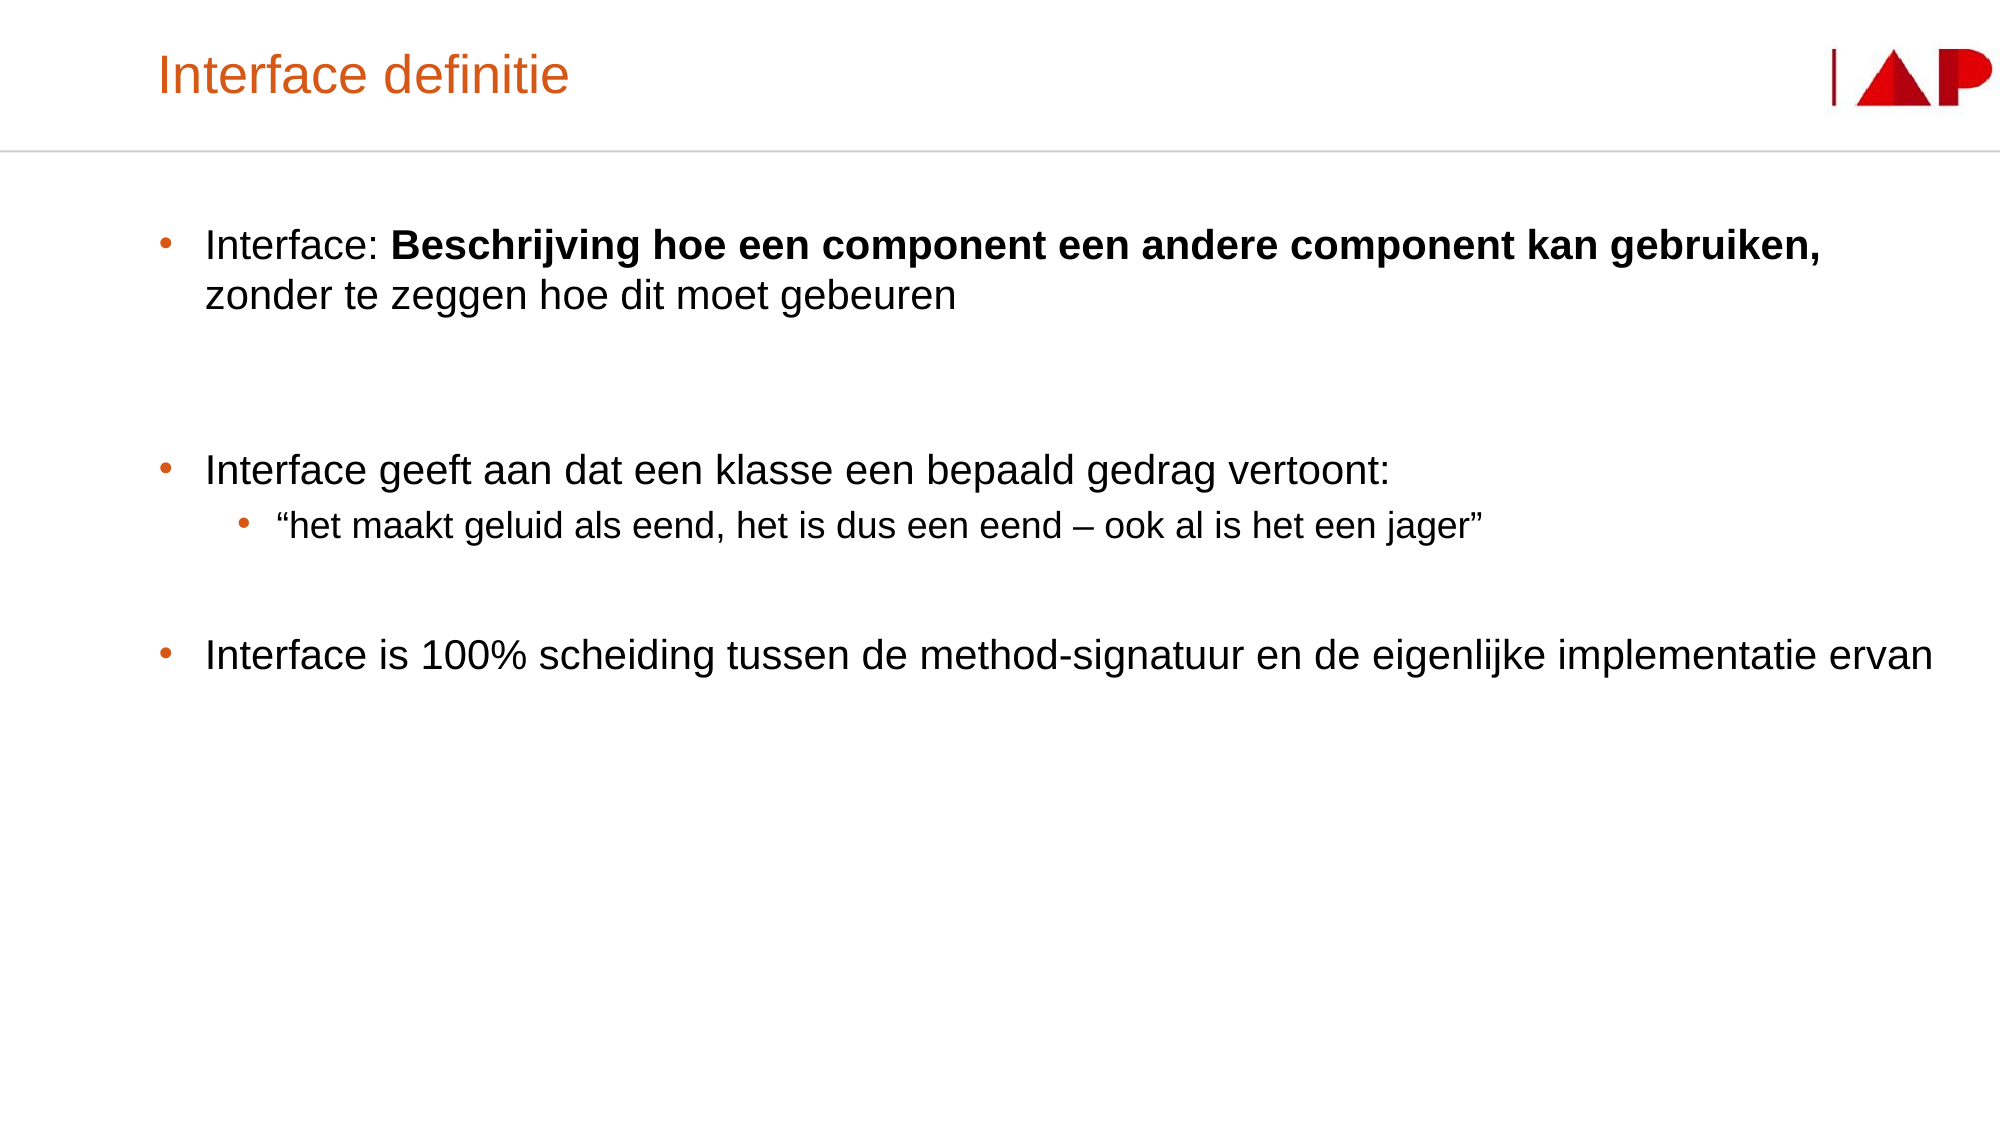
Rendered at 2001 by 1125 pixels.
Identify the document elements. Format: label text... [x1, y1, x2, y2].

title Interface definitie [157, 0, 1843, 152]
list Interface: Beschrijving hoe een component een andere component kan gebruiken, zonder te zeggen hoe dit moet gebeuren Interface geeft aan dat een klasse een bepaald gedrag vertoont: “het maakt geluid als eend, het is dus een eend – ook al is het een jager” Interface is 100% scheiding tussen de method-signatuur en de eigenlijke implementatie ervan [157, 217, 1955, 1023]
picture [1843, 10, 2000, 142]
